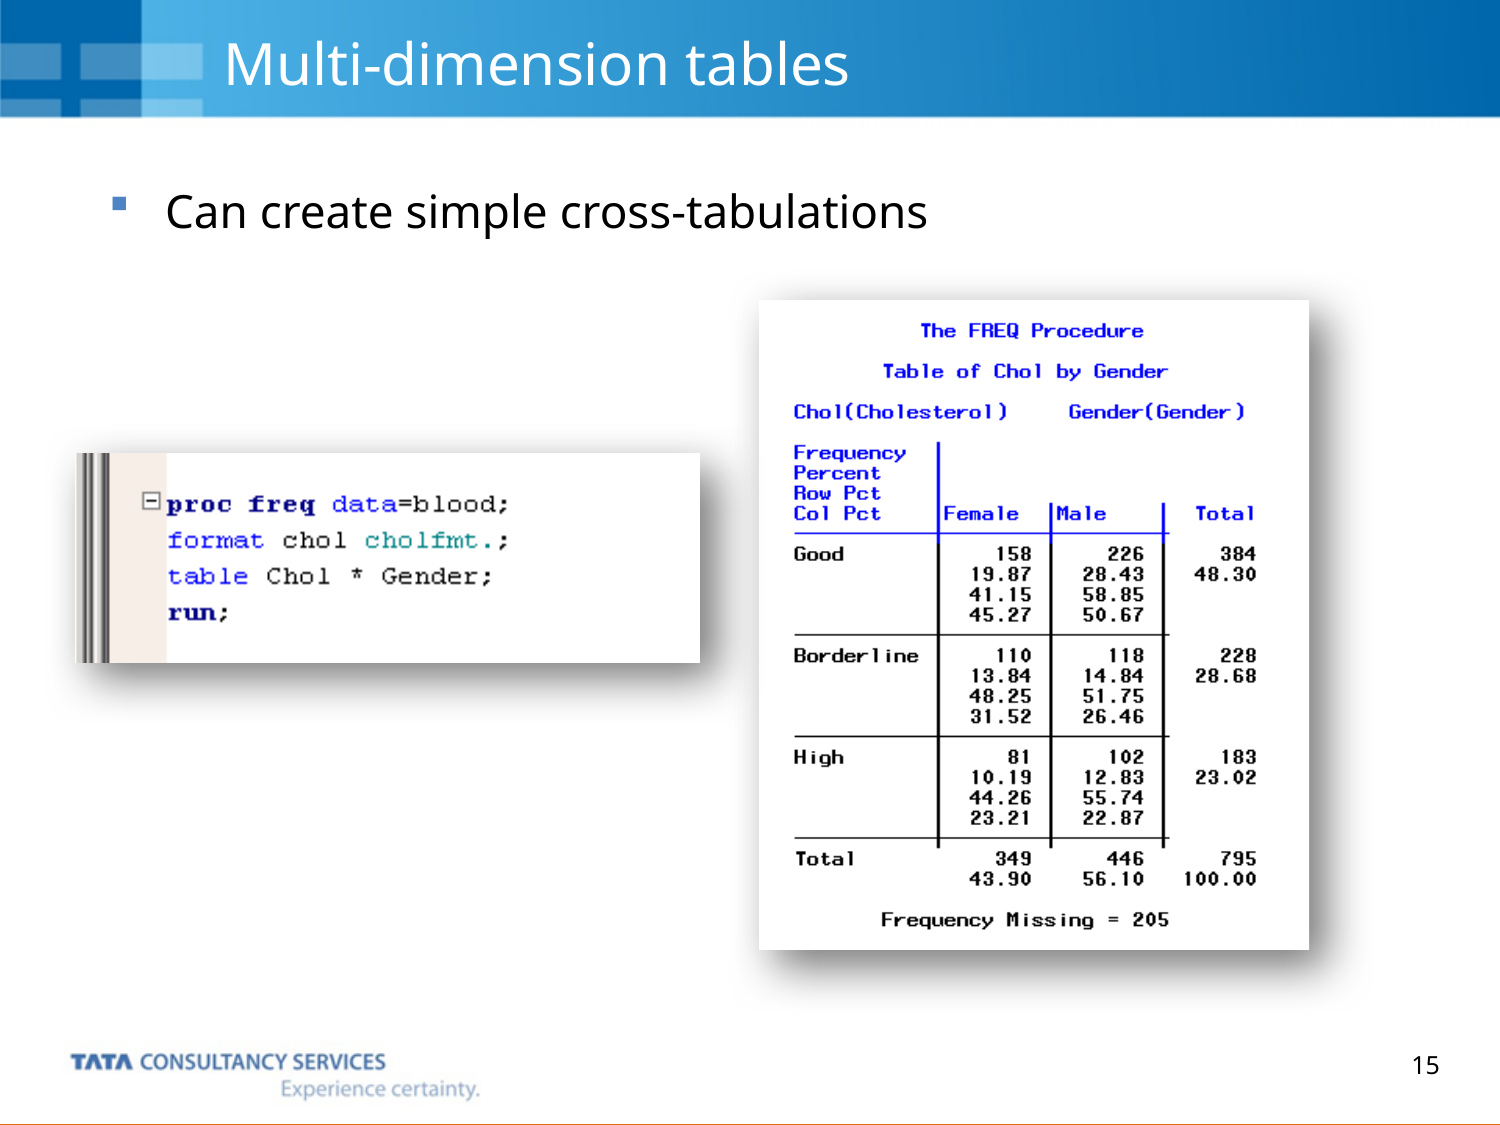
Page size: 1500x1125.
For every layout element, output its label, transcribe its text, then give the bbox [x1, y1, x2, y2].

title Multi-dimension tables [208, 18, 1461, 107]
picture [0, 0, 1500, 1124]
list Can create simple cross-tabulations [93, 174, 1432, 963]
